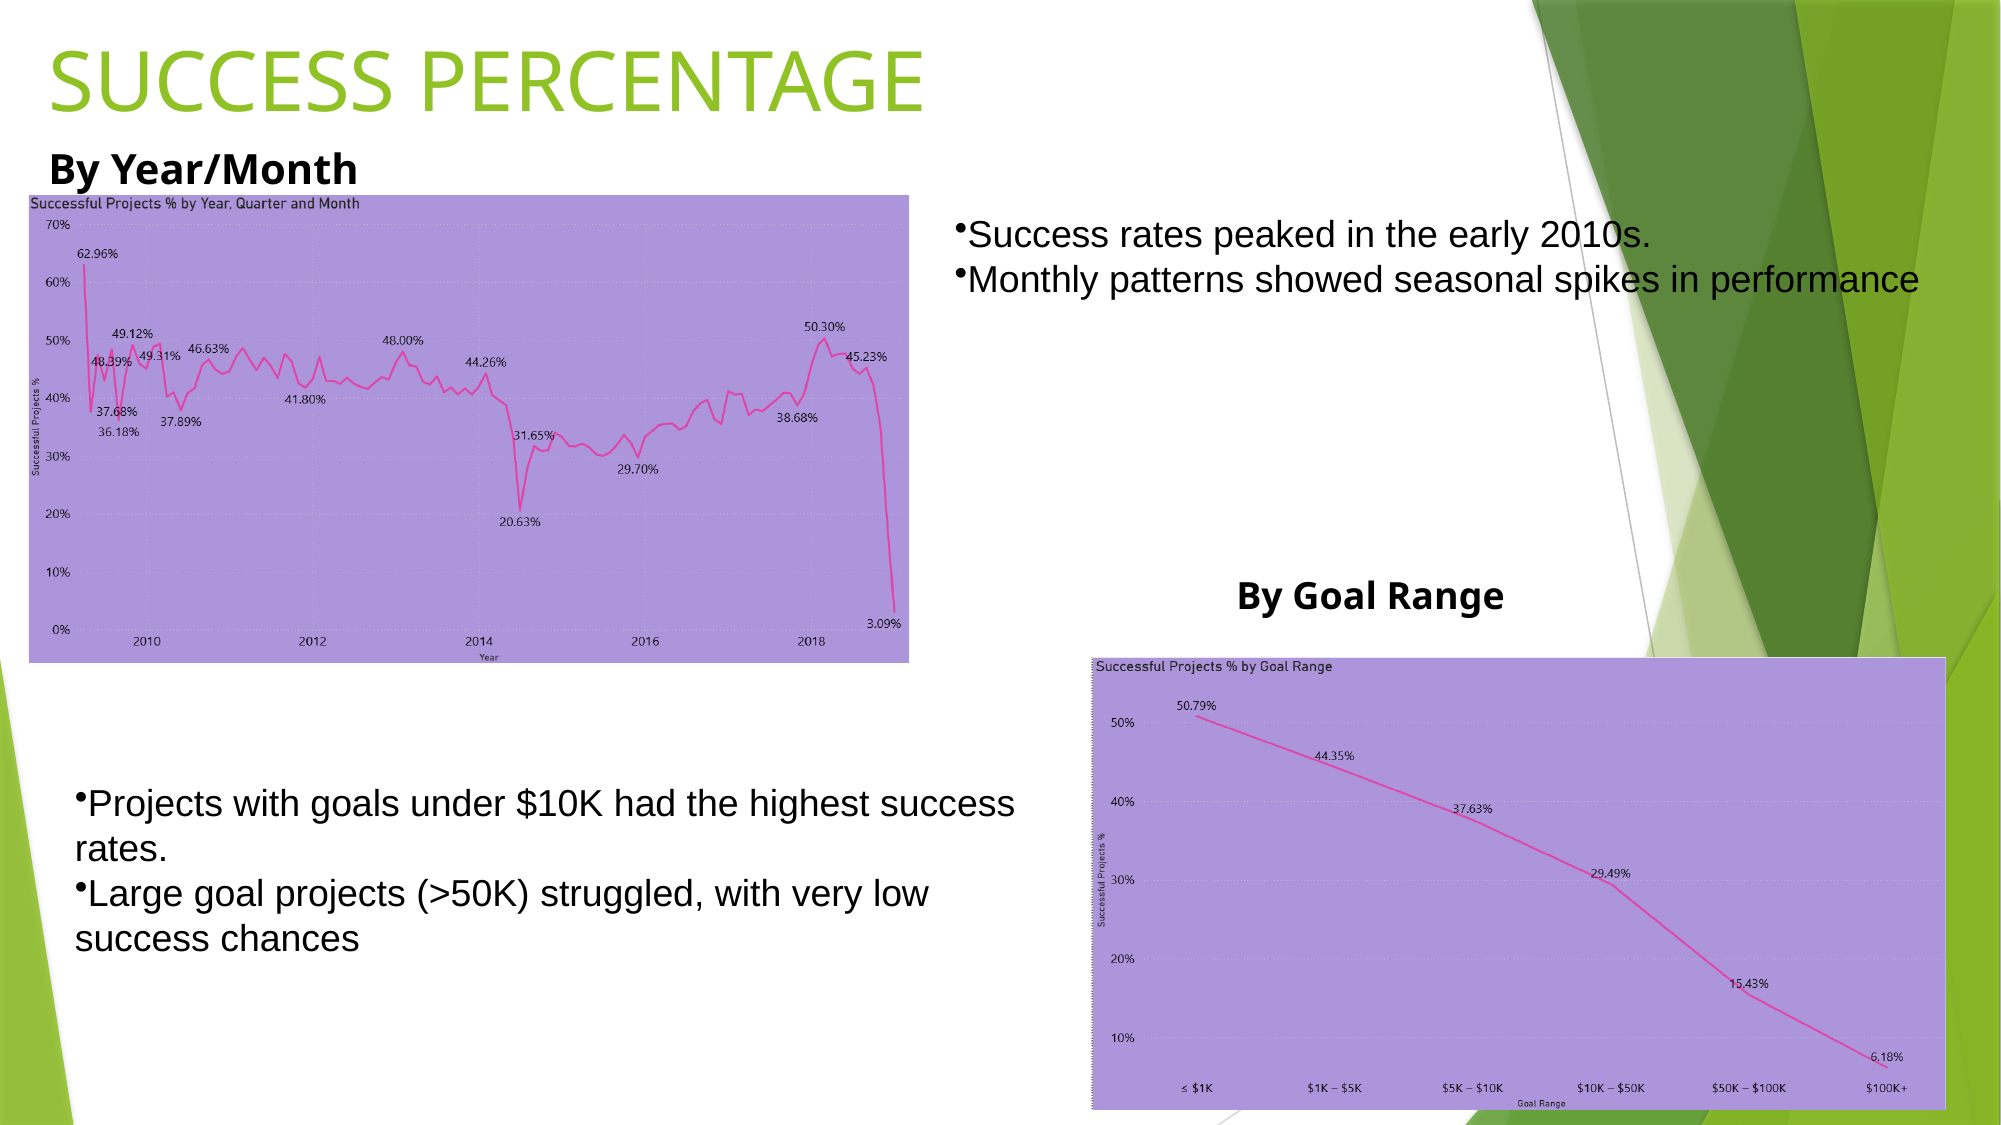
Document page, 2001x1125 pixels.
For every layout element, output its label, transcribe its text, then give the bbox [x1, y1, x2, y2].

text_box Success rates peaked in the early 2010s. Monthly patterns showed seasonal spikes in performance [939, 202, 1936, 308]
list By Year/Month [33, 135, 1727, 951]
picture [1090, 656, 1947, 1110]
text_box Projects with goals under $10K had the highest success rates. Large goal projects (>50K) struggled, with very low success chances [59, 771, 1065, 967]
title SUCCESS PERCENTAGE [33, 15, 1444, 135]
text_box By Goal Range [1211, 564, 1924, 625]
picture [28, 194, 910, 664]
